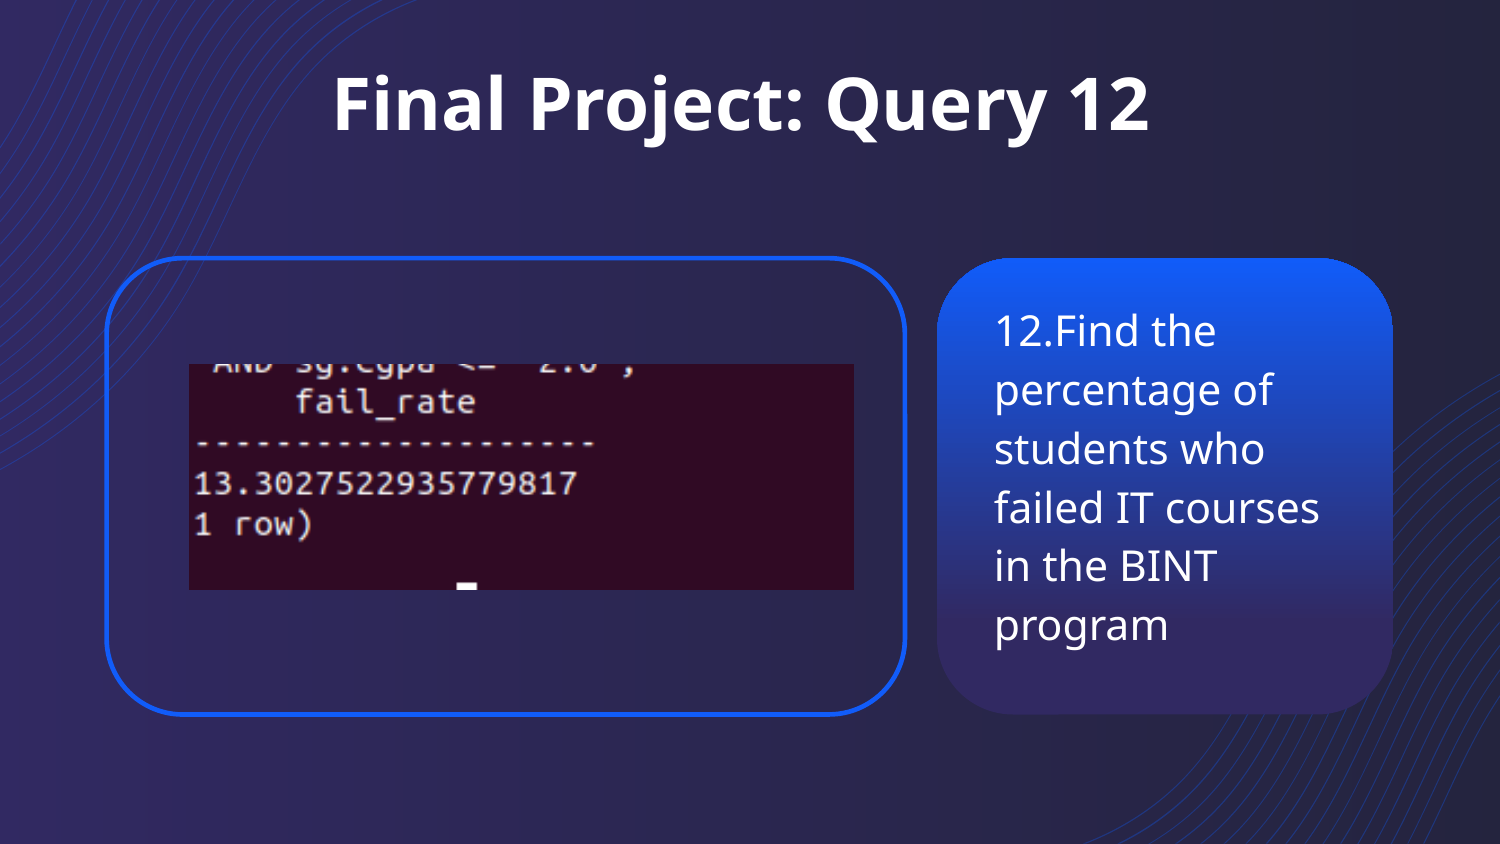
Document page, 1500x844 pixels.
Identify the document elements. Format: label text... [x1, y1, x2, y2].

subtitle 12.Find the percentage of students who failed IT courses in the BINT program [978, 281, 1366, 695]
title Final Project: Query 12 [109, 42, 1374, 137]
picture [189, 364, 854, 590]
